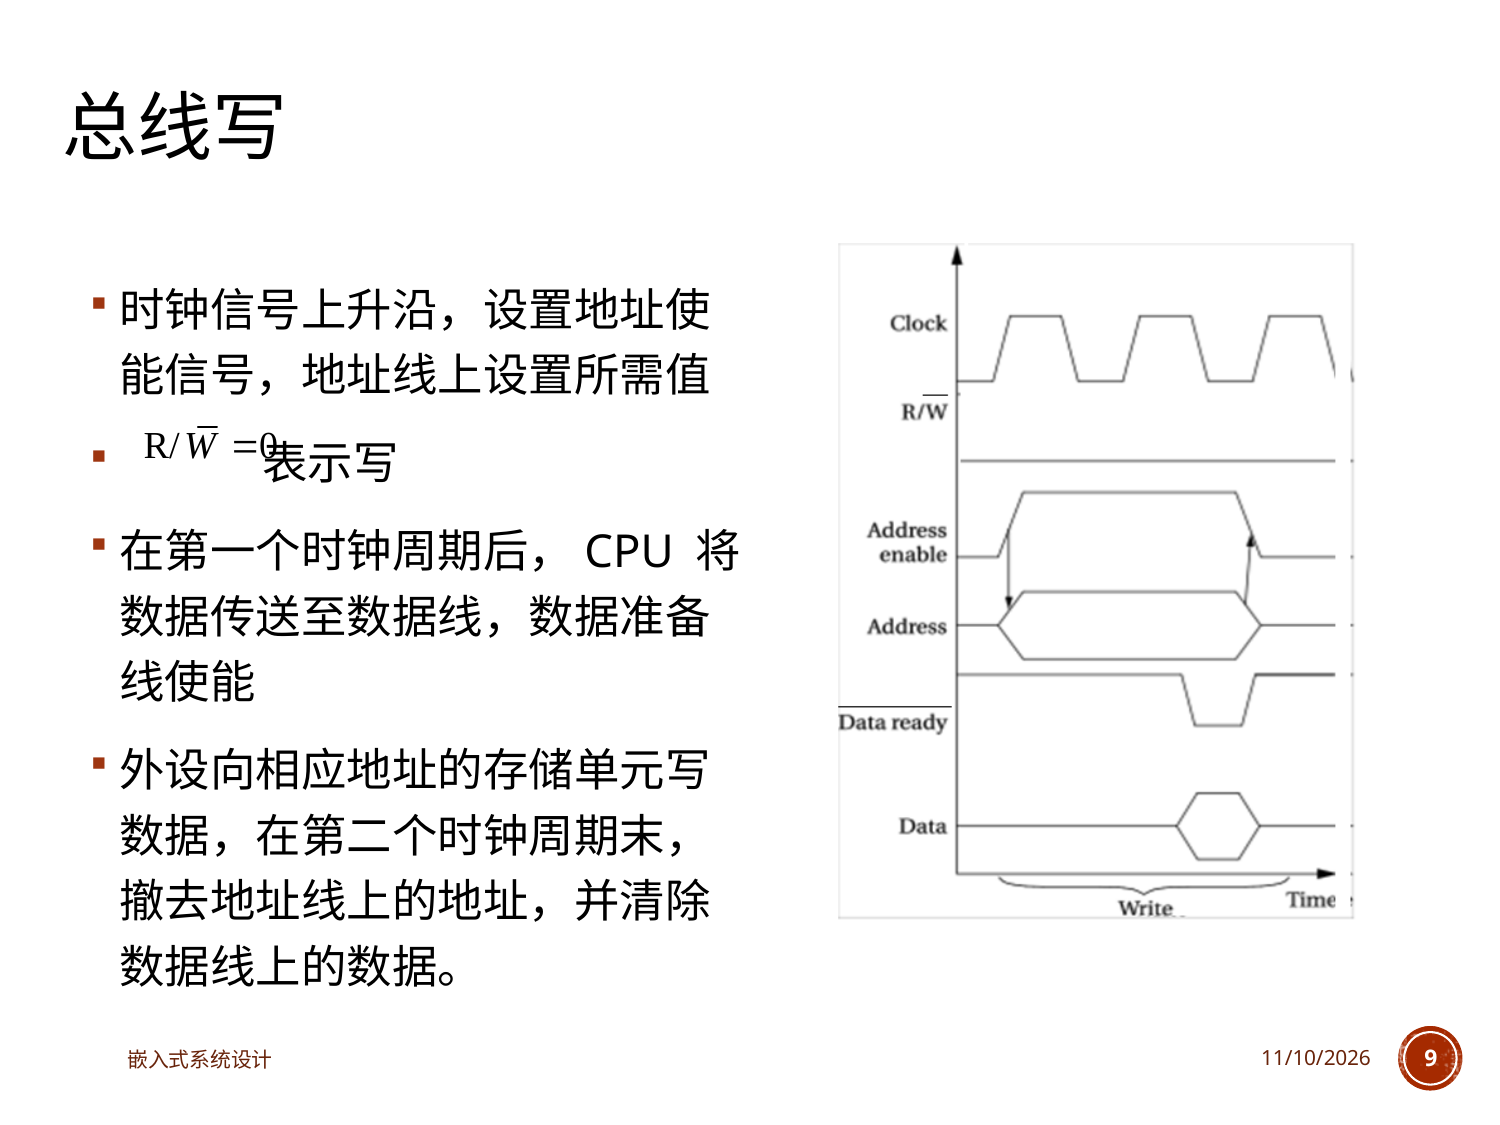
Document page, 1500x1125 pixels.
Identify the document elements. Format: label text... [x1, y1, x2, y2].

list 时钟信号上升沿，设置地址使能信号，地址线上设置所需值 表示写 在第一个时钟周期后，CPU 将数据传送至数据线，数据准备线使能 外设向相应地址的存储单元写数据，在第二个时钟周期末，撤去地址线上的地址，并清除数据线上的数据。 [75, 262, 762, 1005]
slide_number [982, 1028, 1386, 1089]
footer 嵌入式系统设计 [112, 1028, 891, 1089]
title 总线写 [47, 46, 1471, 215]
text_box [140, 419, 282, 466]
slide_number 9 [1391, 1028, 1471, 1089]
picture [832, 237, 1362, 927]
